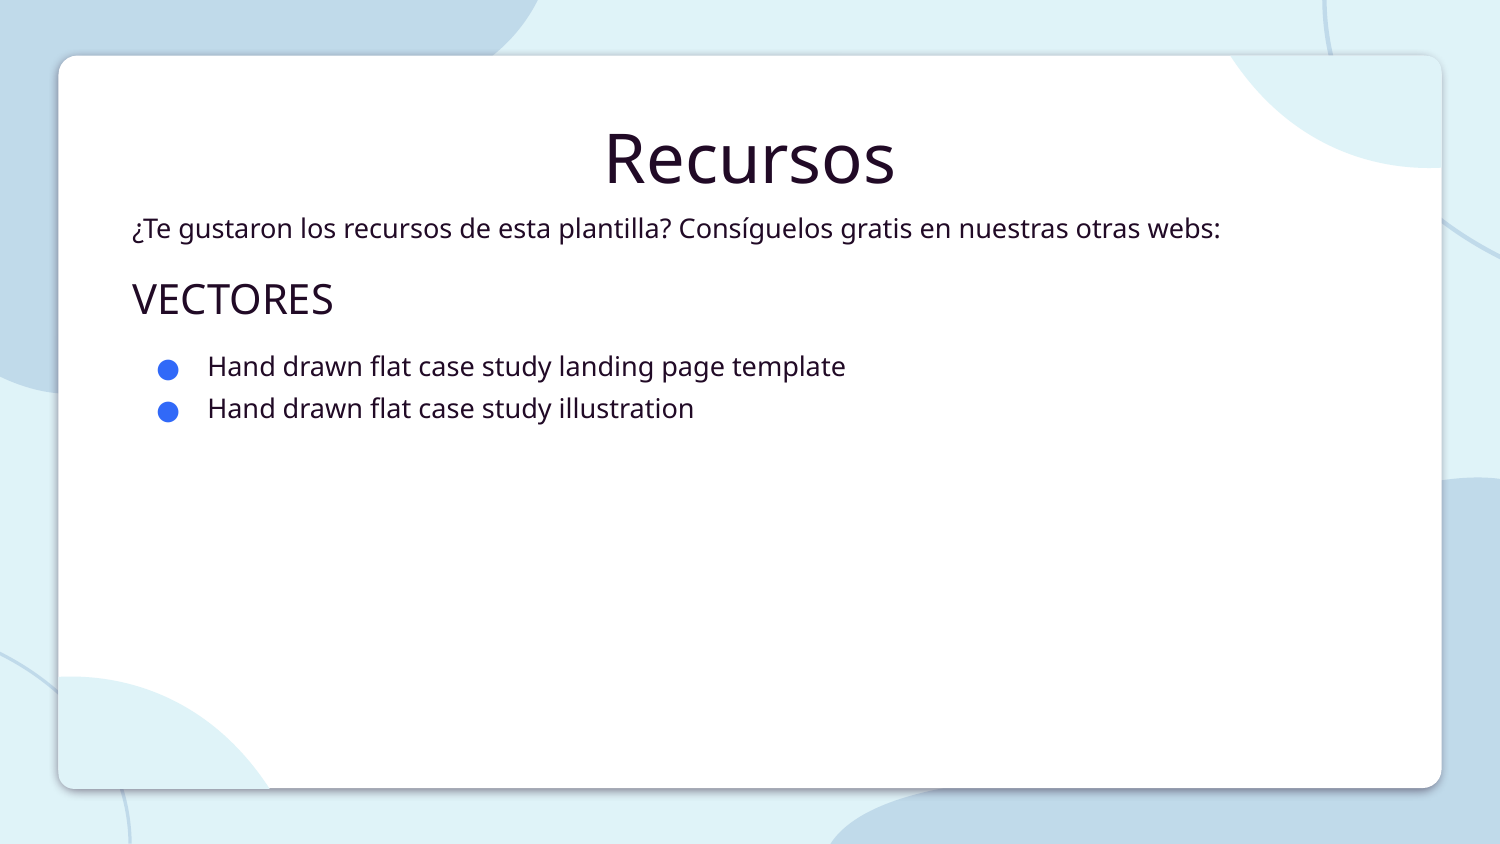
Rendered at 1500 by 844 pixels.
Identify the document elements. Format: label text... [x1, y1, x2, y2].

text_box ¿Te gustaron los recursos de esta plantilla? Consíguelos gratis en nuestras otras webs: VECTORES Hand drawn flat case study landing page template Hand drawn flat case study illustration [117, 191, 1383, 756]
title Recursos [117, 87, 1383, 191]
